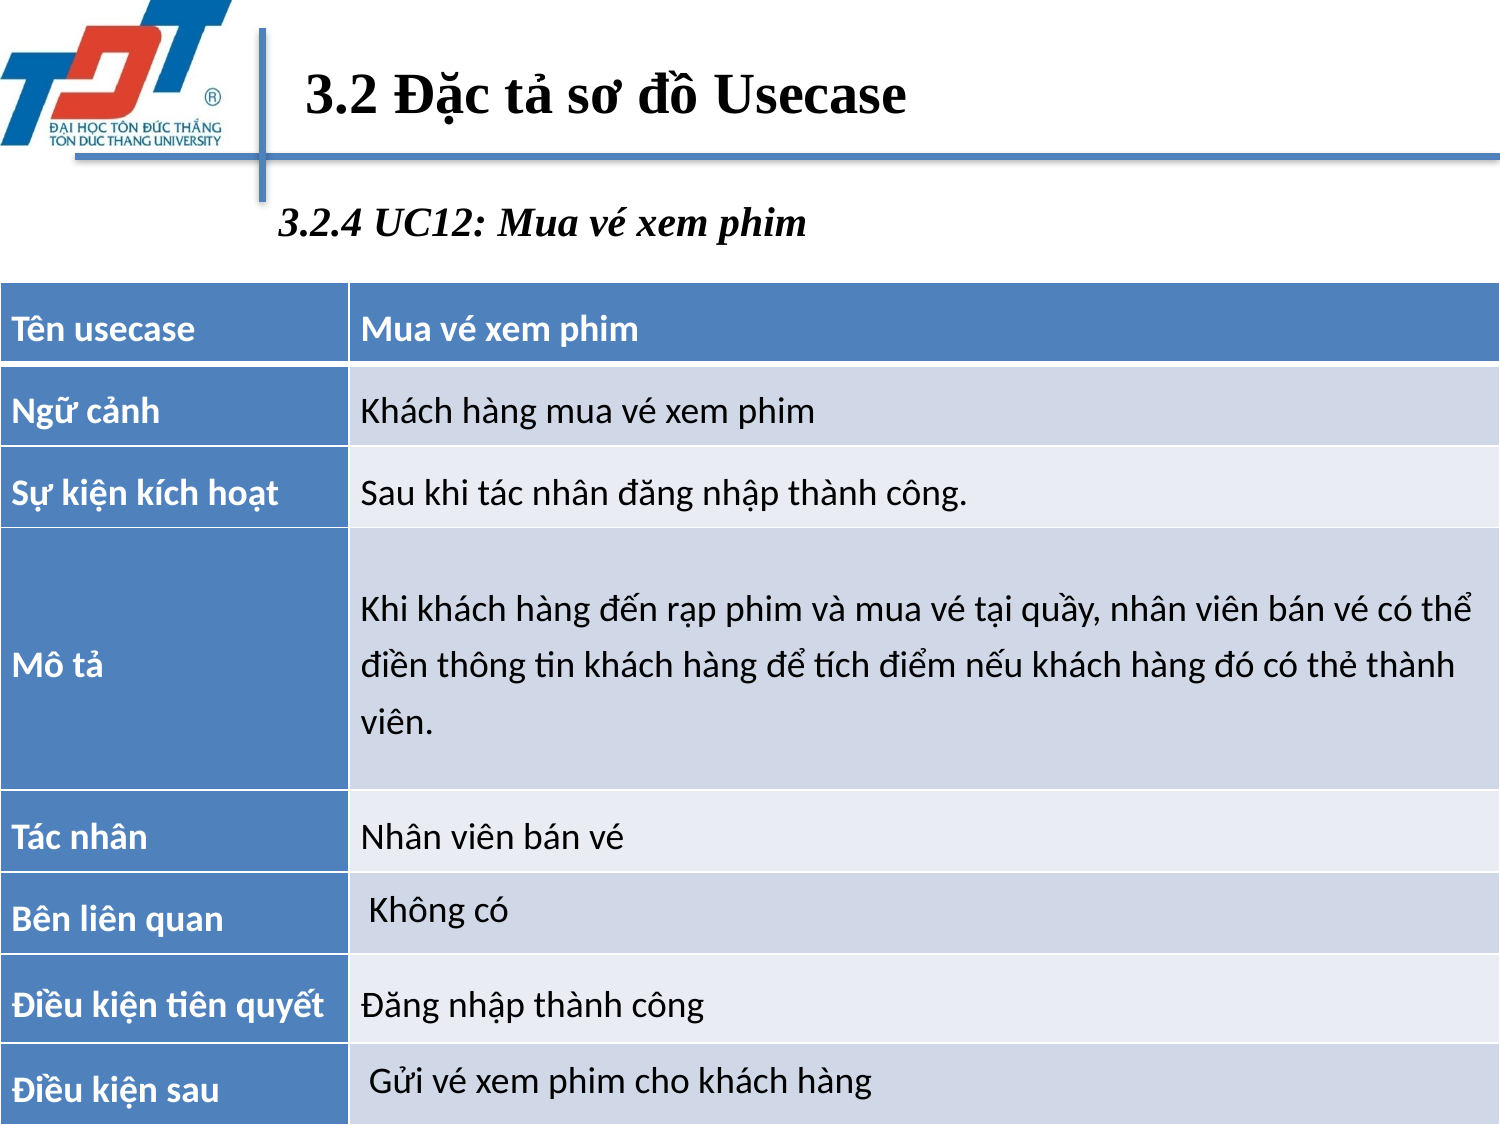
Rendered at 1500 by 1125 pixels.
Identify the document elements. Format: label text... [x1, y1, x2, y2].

table_cell Tác nhân [1, 791, 348, 871]
table_cell Nhân viên bán vé [350, 791, 1499, 871]
table_cell Ngữ cảnh [1, 367, 348, 445]
table_header Tên usecase [1, 283, 348, 361]
picture [0, 0, 232, 146]
table_cell Bên liên quan [1, 873, 348, 953]
text_box 3.2 Đặc tả sơ đồ Usecase [290, 12, 938, 133]
text_box 3.2.4 UC12: Mua vé xem phim [263, 162, 823, 253]
table_cell Khách hàng mua vé xem phim [350, 367, 1499, 445]
table_cell Sự kiện kích hoạt [1, 447, 348, 527]
table_cell Gửi vé xem phim cho khách hàng [350, 1044, 1499, 1124]
table_cell Điều kiện tiên quyết [1, 955, 348, 1042]
table_cell Đăng nhập thành công [350, 955, 1499, 1042]
table_cell Sau khi tác nhân đăng nhập thành công. [350, 447, 1499, 527]
table_header Mua vé xem phim [350, 283, 1499, 361]
table_cell Mô tả [1, 528, 348, 789]
table_cell Điều kiện sau [1, 1044, 348, 1124]
table_cell Không có [350, 873, 1499, 953]
table_cell Khi khách hàng đến rạp phim và mua vé tại quầy, nhân viên bán vé có thể điền thông tin khách hàng để tích điểm nếu khách hàng đó có thẻ thành viên. [350, 528, 1499, 789]
